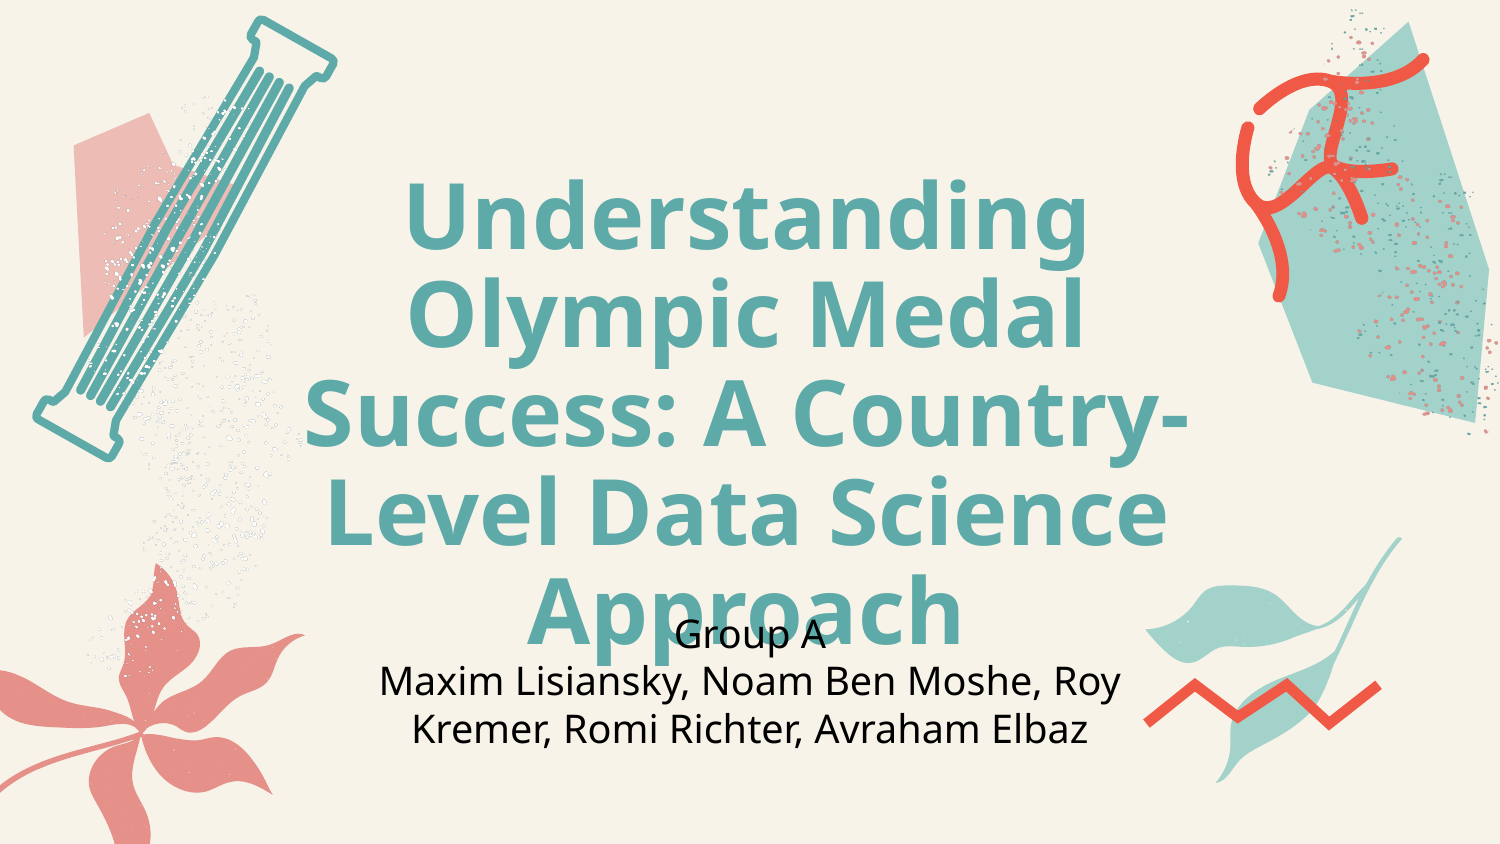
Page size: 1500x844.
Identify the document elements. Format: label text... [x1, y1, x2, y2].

subtitle Group A Maxim Lisiansky, Noam Ben Moshe, Roy Kremer, Romi Richter, Avraham Elbaz [321, 670, 1179, 738]
picture [74, 94, 266, 699]
title Understanding Olympic Medal Success: A Country-Level Data Science Approach [212, 186, 1282, 648]
picture [1267, 1, 1500, 437]
text_box Predicting Olympic Medal Success: A Country-Level Data Science Approach [96, 0, 1404, 53]
